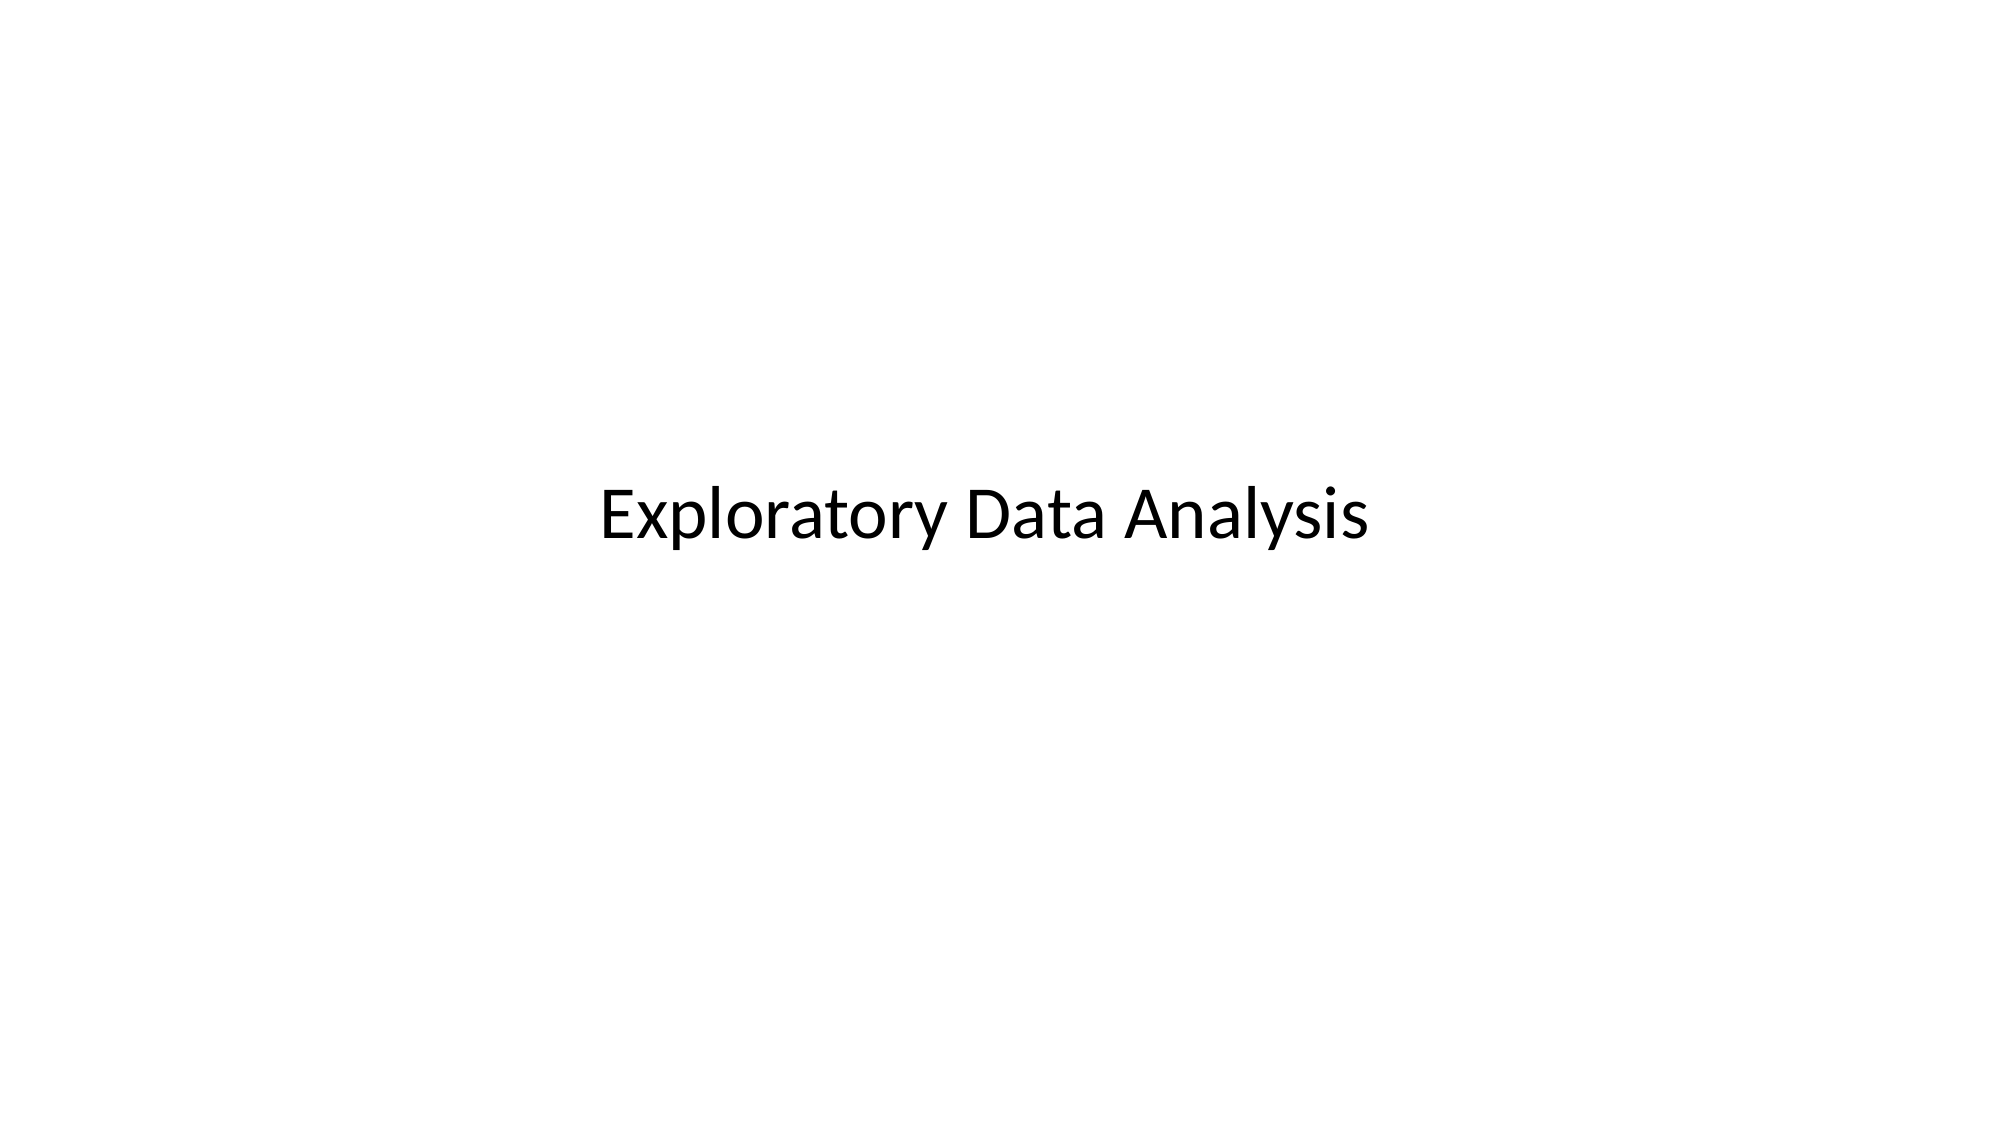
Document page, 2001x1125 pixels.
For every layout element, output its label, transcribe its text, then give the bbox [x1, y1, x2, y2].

text_box Exploratory Data Analysis [295, 456, 1675, 562]
